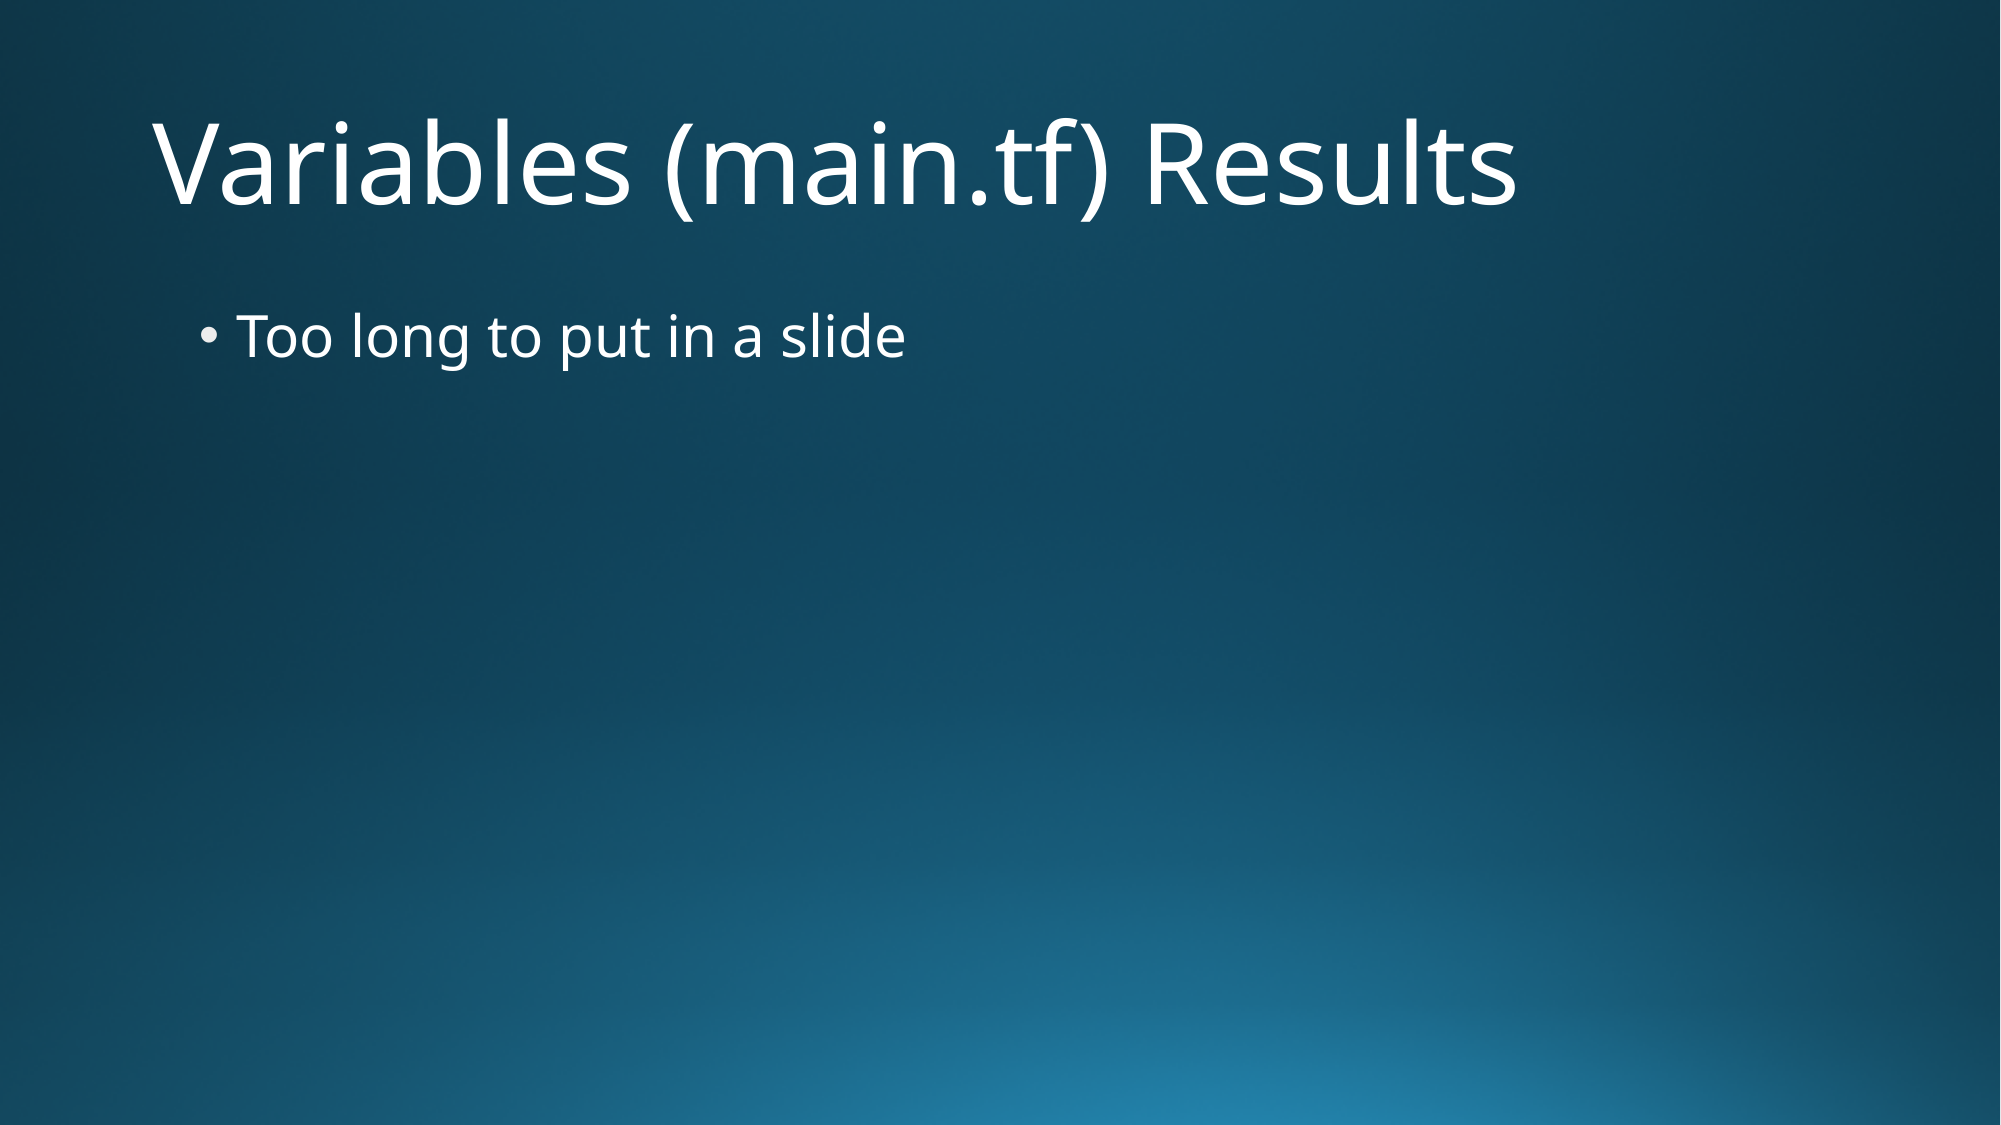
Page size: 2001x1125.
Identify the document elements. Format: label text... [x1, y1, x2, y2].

picture [0, 0, 2001, 1125]
title Variables (main.tf) Results [137, 59, 1863, 278]
list Too long to put in a slide [183, 299, 1863, 1014]
